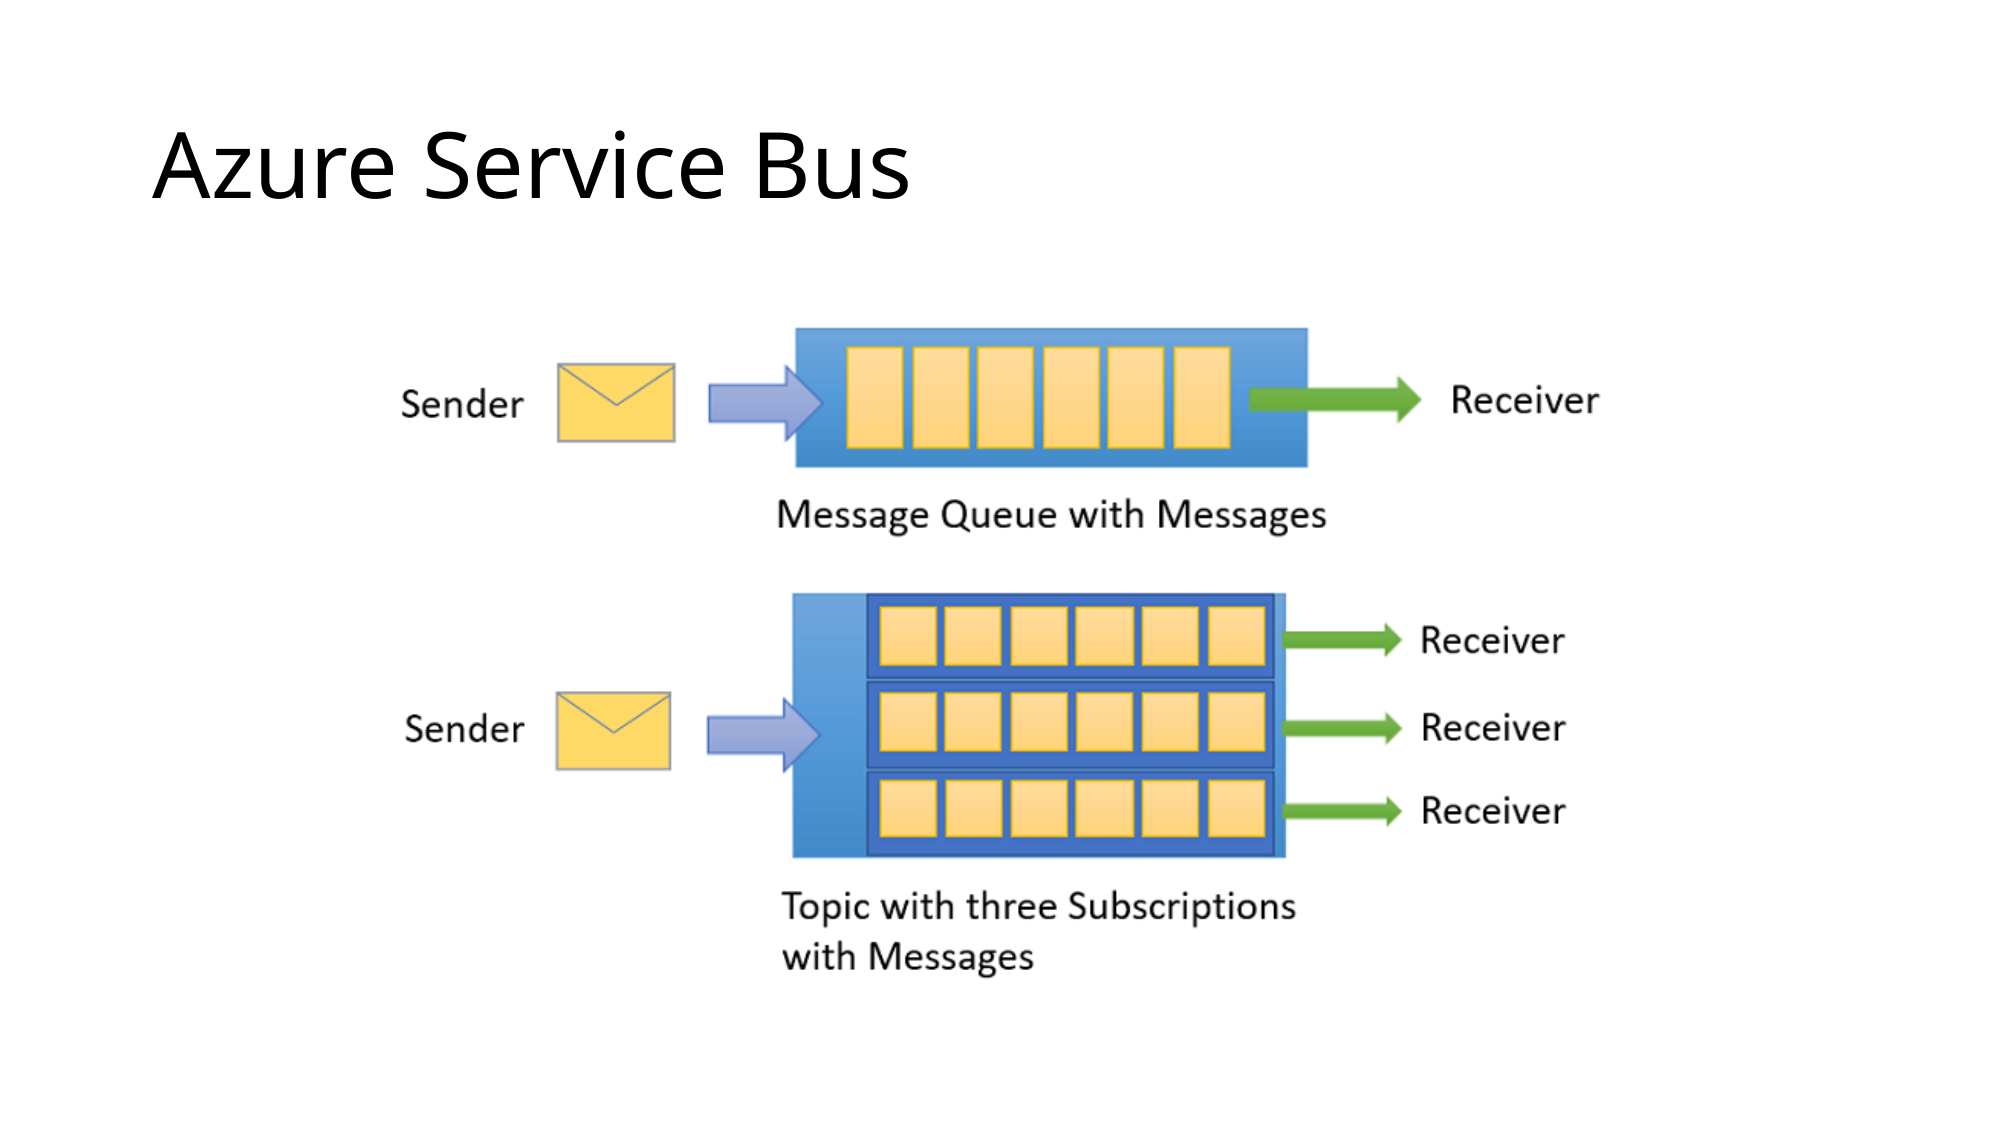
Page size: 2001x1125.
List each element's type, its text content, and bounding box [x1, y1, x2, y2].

title Azure Service Bus [137, 59, 1863, 278]
picture [390, 584, 1584, 993]
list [390, 327, 1610, 542]
